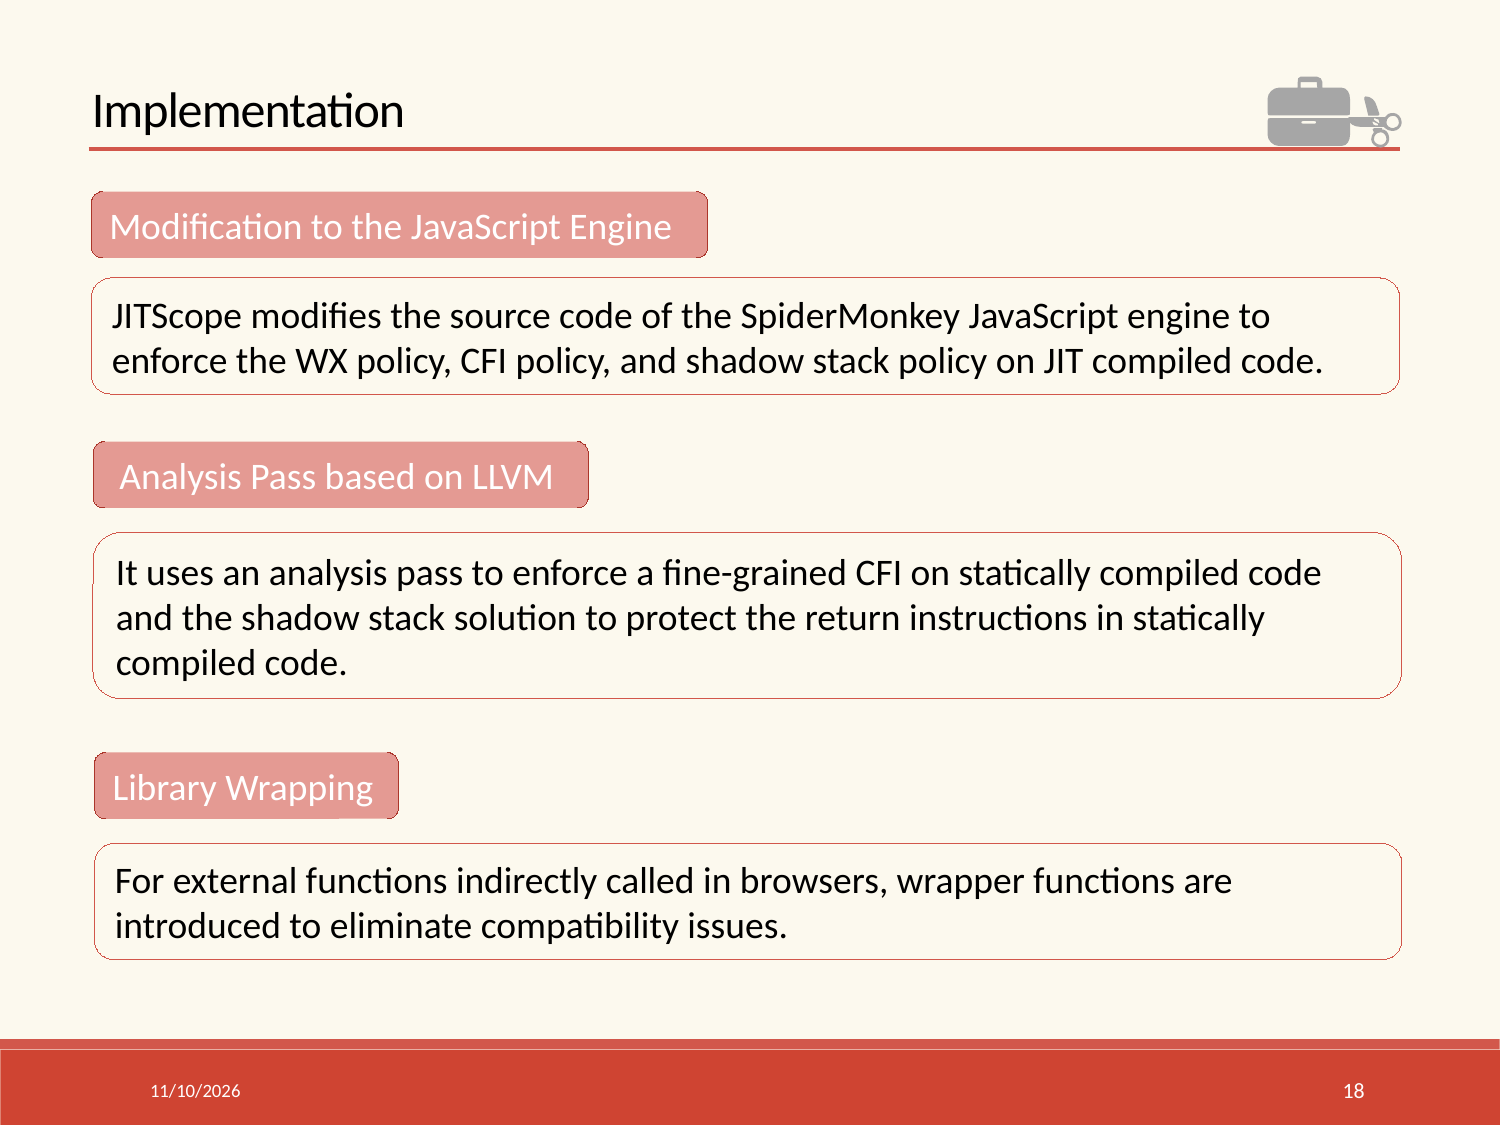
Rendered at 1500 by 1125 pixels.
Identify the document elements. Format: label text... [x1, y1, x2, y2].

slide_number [135, 1059, 440, 1120]
text_box Modification to the JavaScript Engine [91, 191, 708, 258]
text_box Library Wrapping [94, 752, 399, 819]
text_box For external functions indirectly called in browsers, wrapper functions are introduced to eliminate compatibility issues. [94, 843, 1402, 960]
slide_number 18 [1218, 1059, 1380, 1120]
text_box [1267, 76, 1403, 148]
text_box Analysis Pass based on LLVM [93, 441, 589, 508]
text_box It uses an analysis pass to enforce a fine-grained CFI on statically compiled code and the shadow stack solution to protect the return instructions in statically compiled code. [92, 532, 1402, 699]
text_box Implementation [76, 54, 1202, 145]
